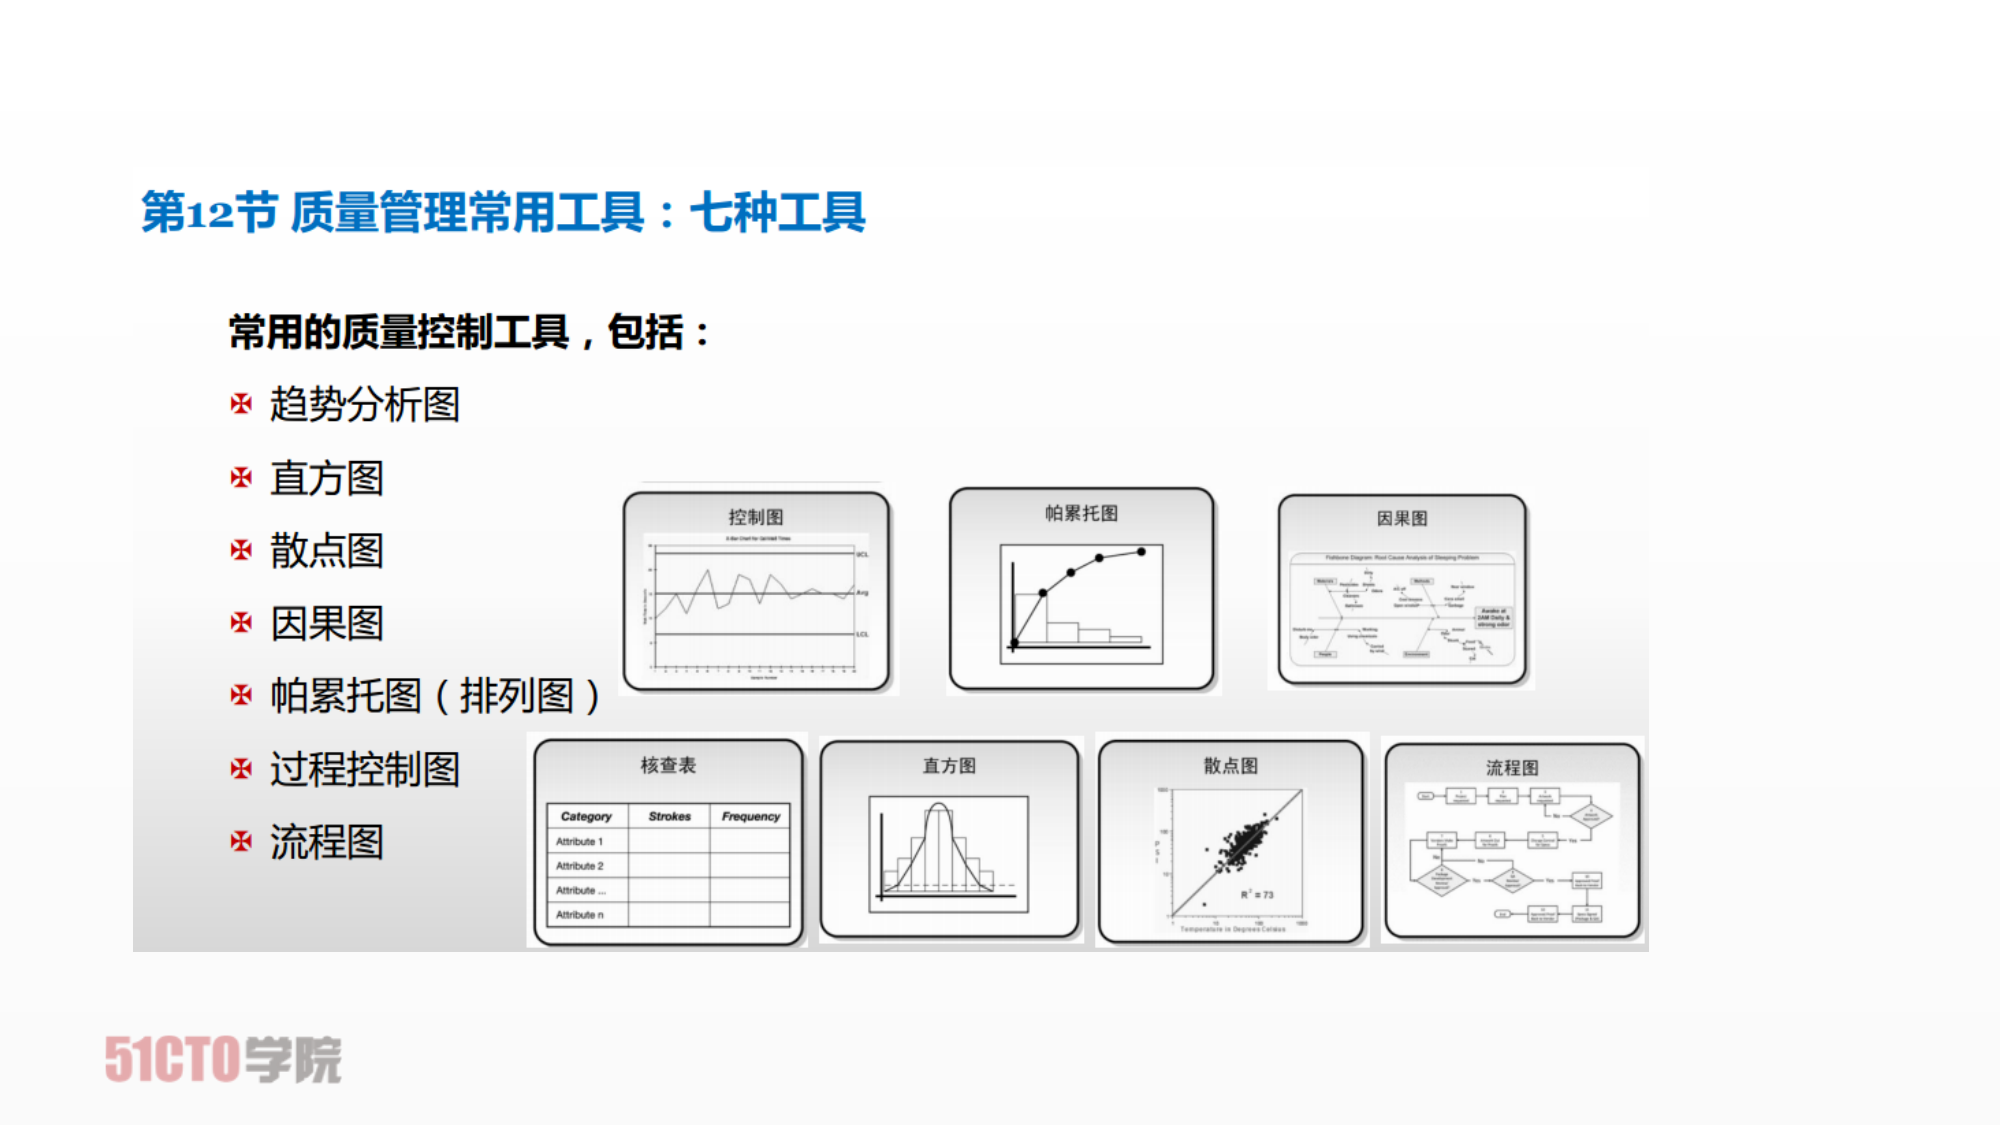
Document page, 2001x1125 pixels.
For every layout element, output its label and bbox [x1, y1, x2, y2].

picture [133, 167, 1649, 952]
picture [45, 1002, 377, 1107]
